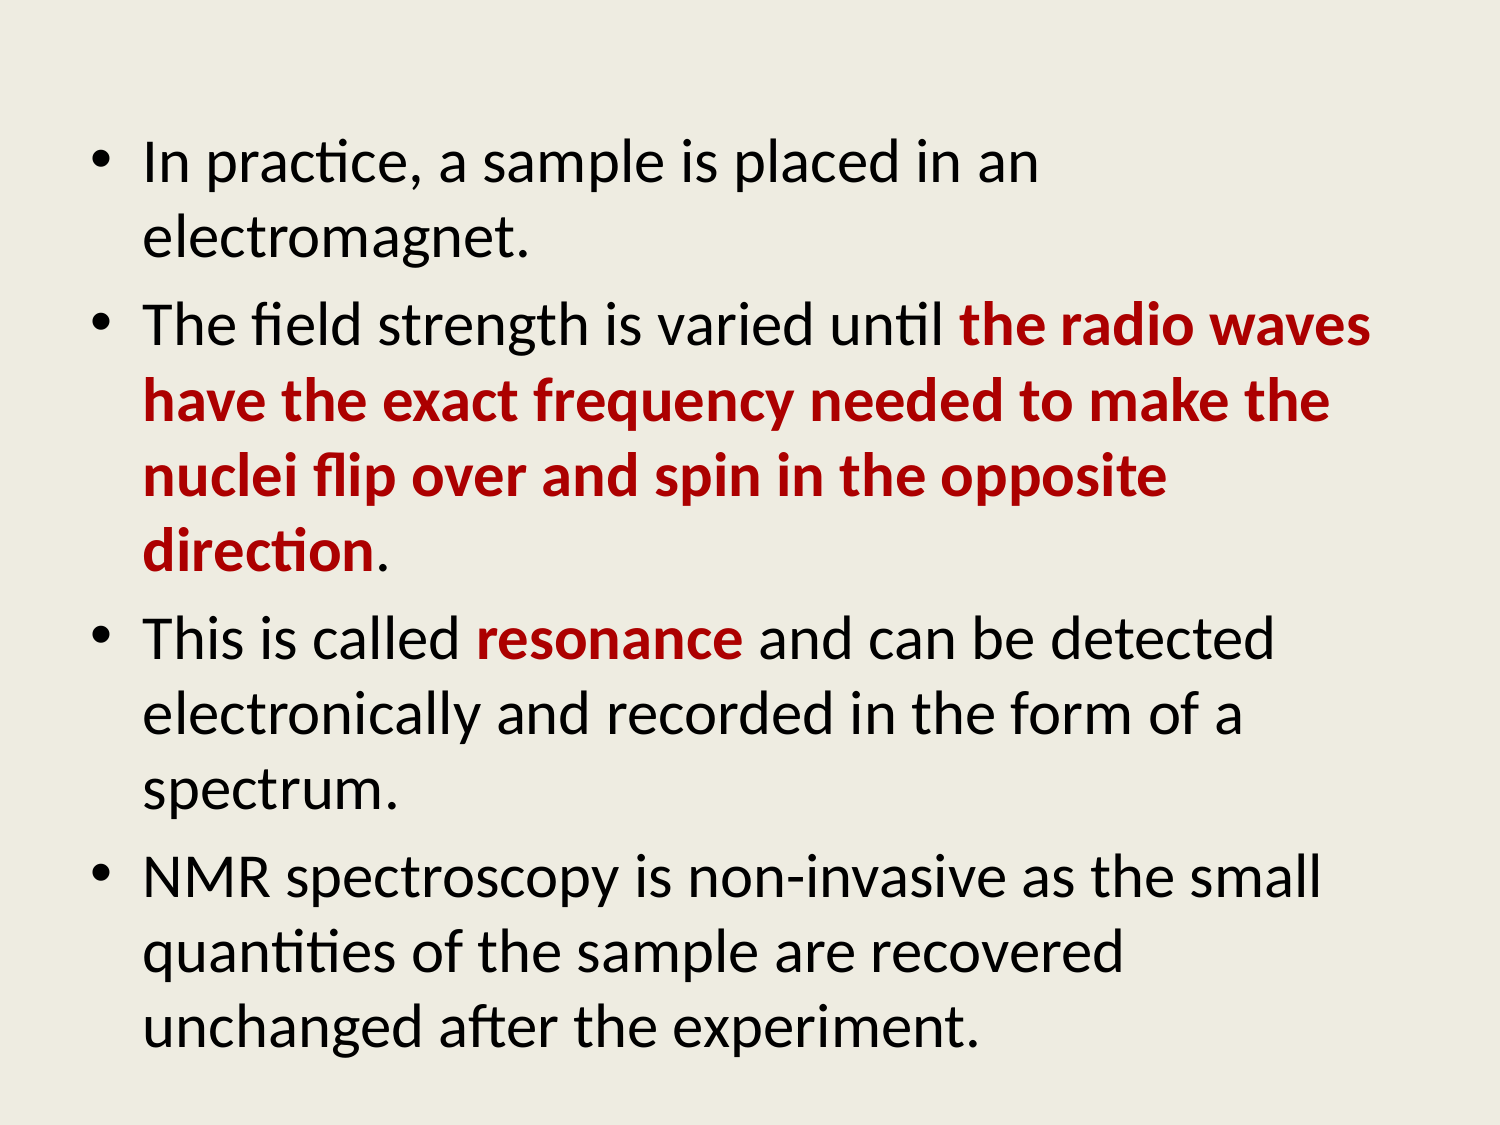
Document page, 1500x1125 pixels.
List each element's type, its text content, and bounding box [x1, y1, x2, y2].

list In practice, a sample is placed in an electromagnet. The field strength is varied until the radio waves have the exact frequency needed to make the nuclei flip over and spin in the opposite direction. This is called resonance and can be detected electronically and recorded in the form of a spectrum. NMR spectroscopy is non-invasive as the small quantities of the sample are recovered unchanged after the experiment. [75, 112, 1425, 1075]
